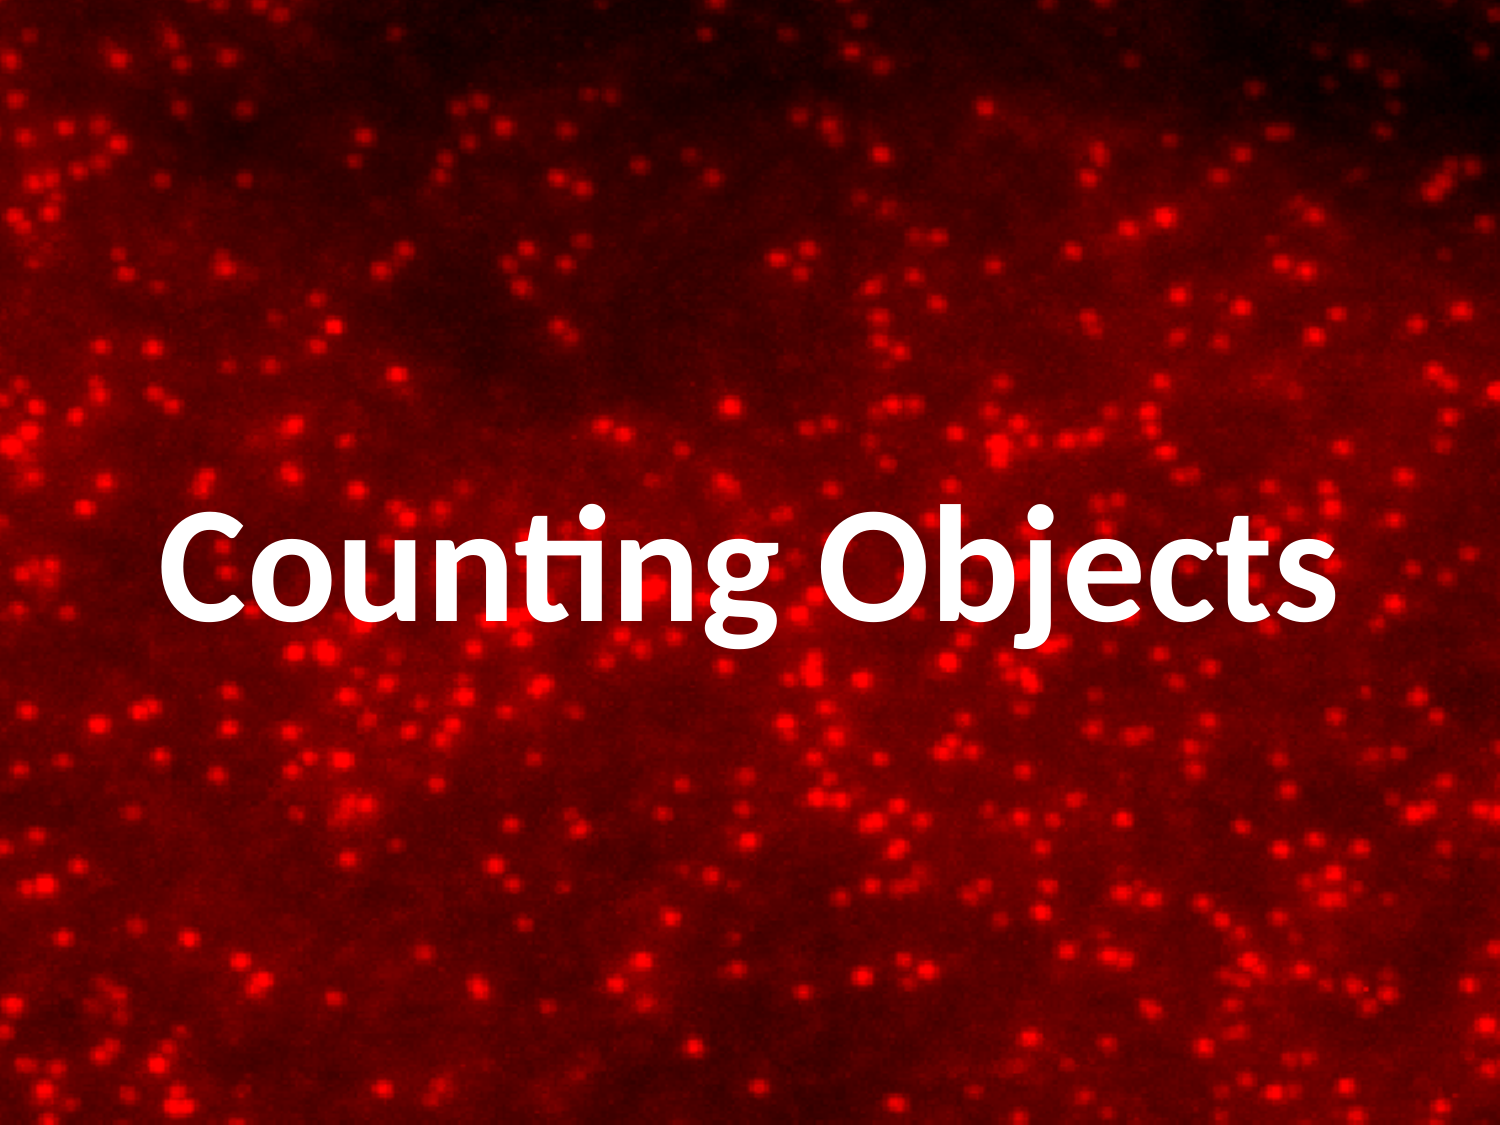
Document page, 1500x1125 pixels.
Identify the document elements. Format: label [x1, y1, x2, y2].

text_box [0, 0, 1500, 1125]
